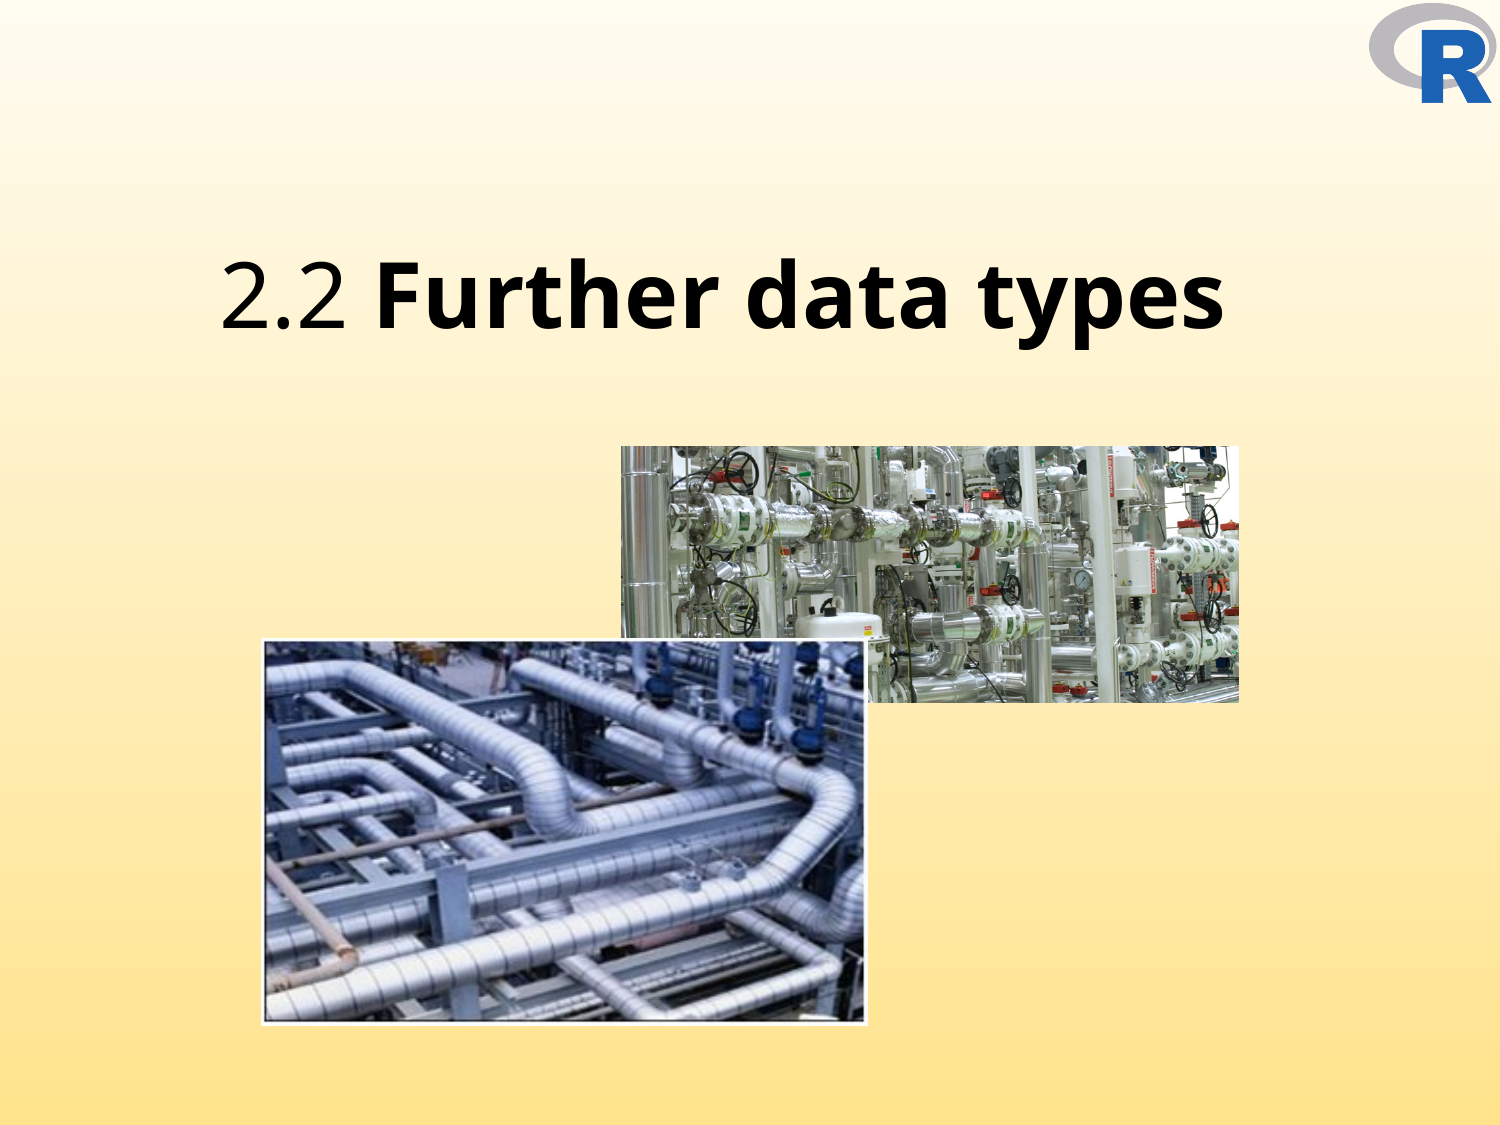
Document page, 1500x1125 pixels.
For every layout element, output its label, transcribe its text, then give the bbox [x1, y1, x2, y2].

title 2.2 Further data types [76, 190, 1370, 408]
picture [1365, 0, 1500, 107]
picture [261, 446, 1239, 1026]
